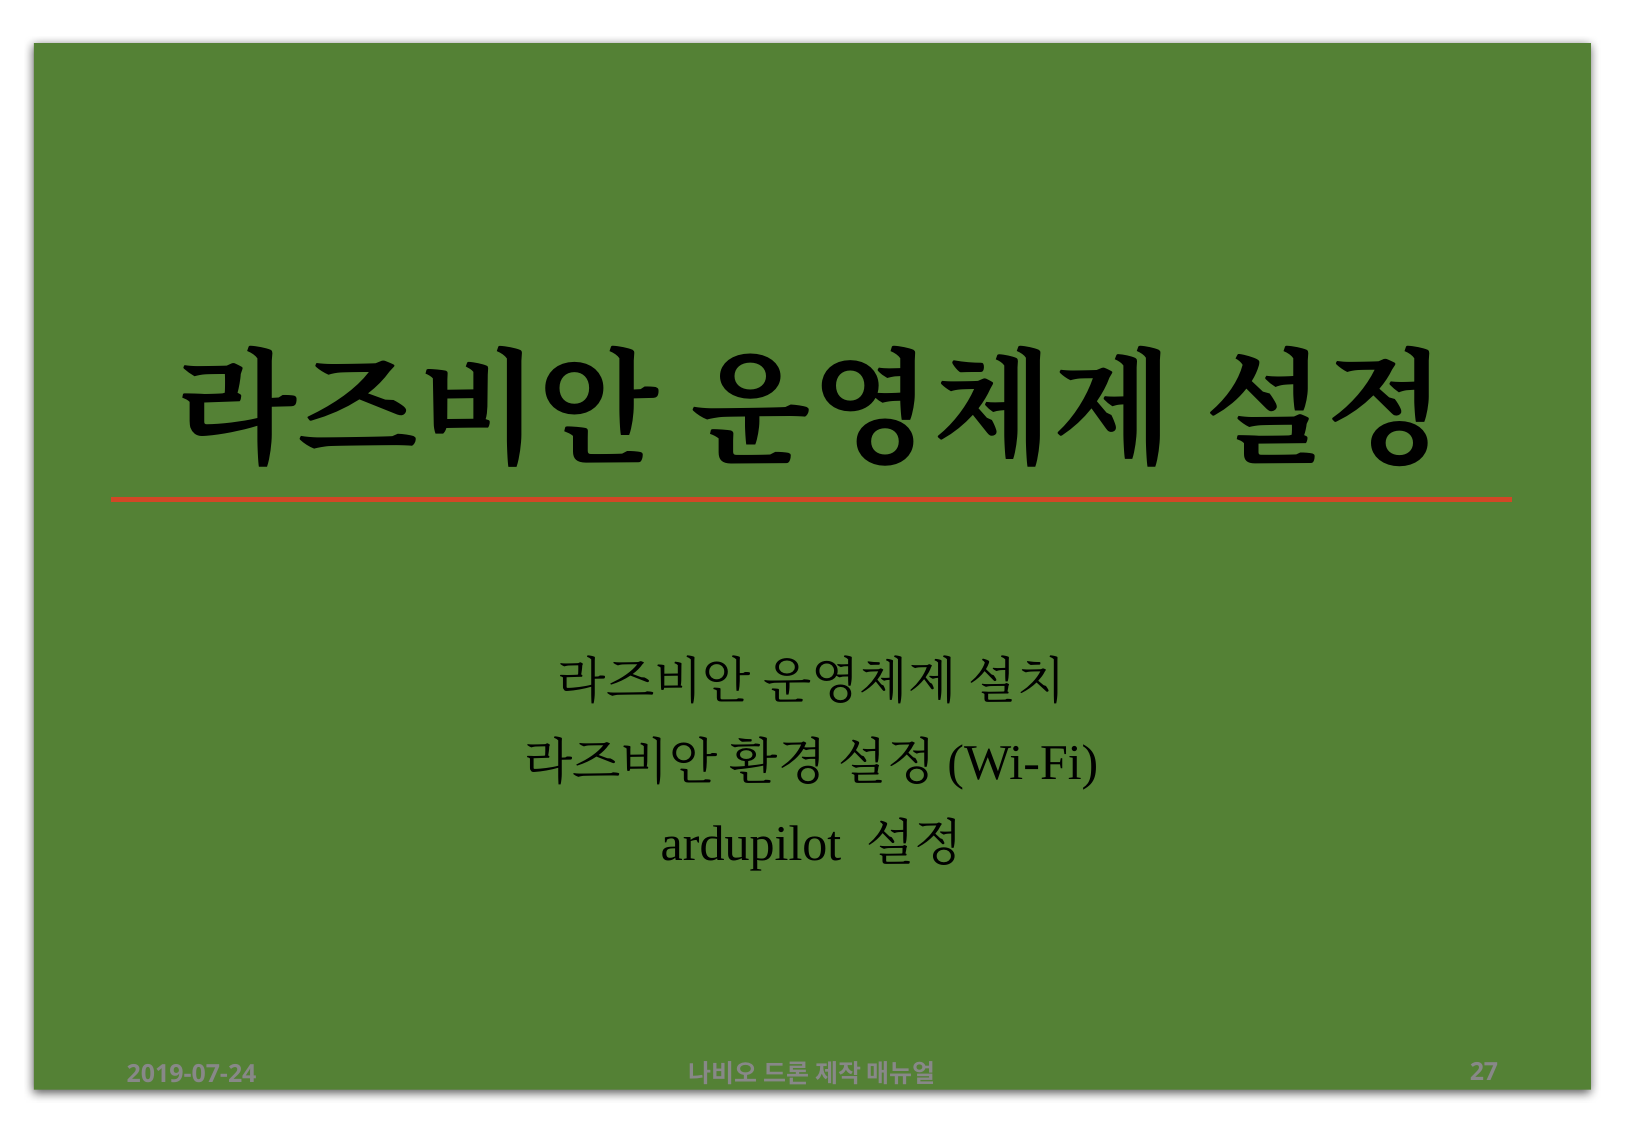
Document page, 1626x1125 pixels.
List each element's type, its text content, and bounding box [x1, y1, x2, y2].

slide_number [111, 1042, 303, 1103]
title 라즈비안 운영체제 설정 [110, 325, 1513, 500]
slide_number 27 [1433, 1042, 1514, 1103]
footer 나비오 드론 제작 매뉴얼 [538, 1042, 1087, 1103]
list 라즈비안 운영체제 설치 라즈비안 환경 설정(Wi-Fi) ardupilot 설정 [110, 520, 1513, 999]
